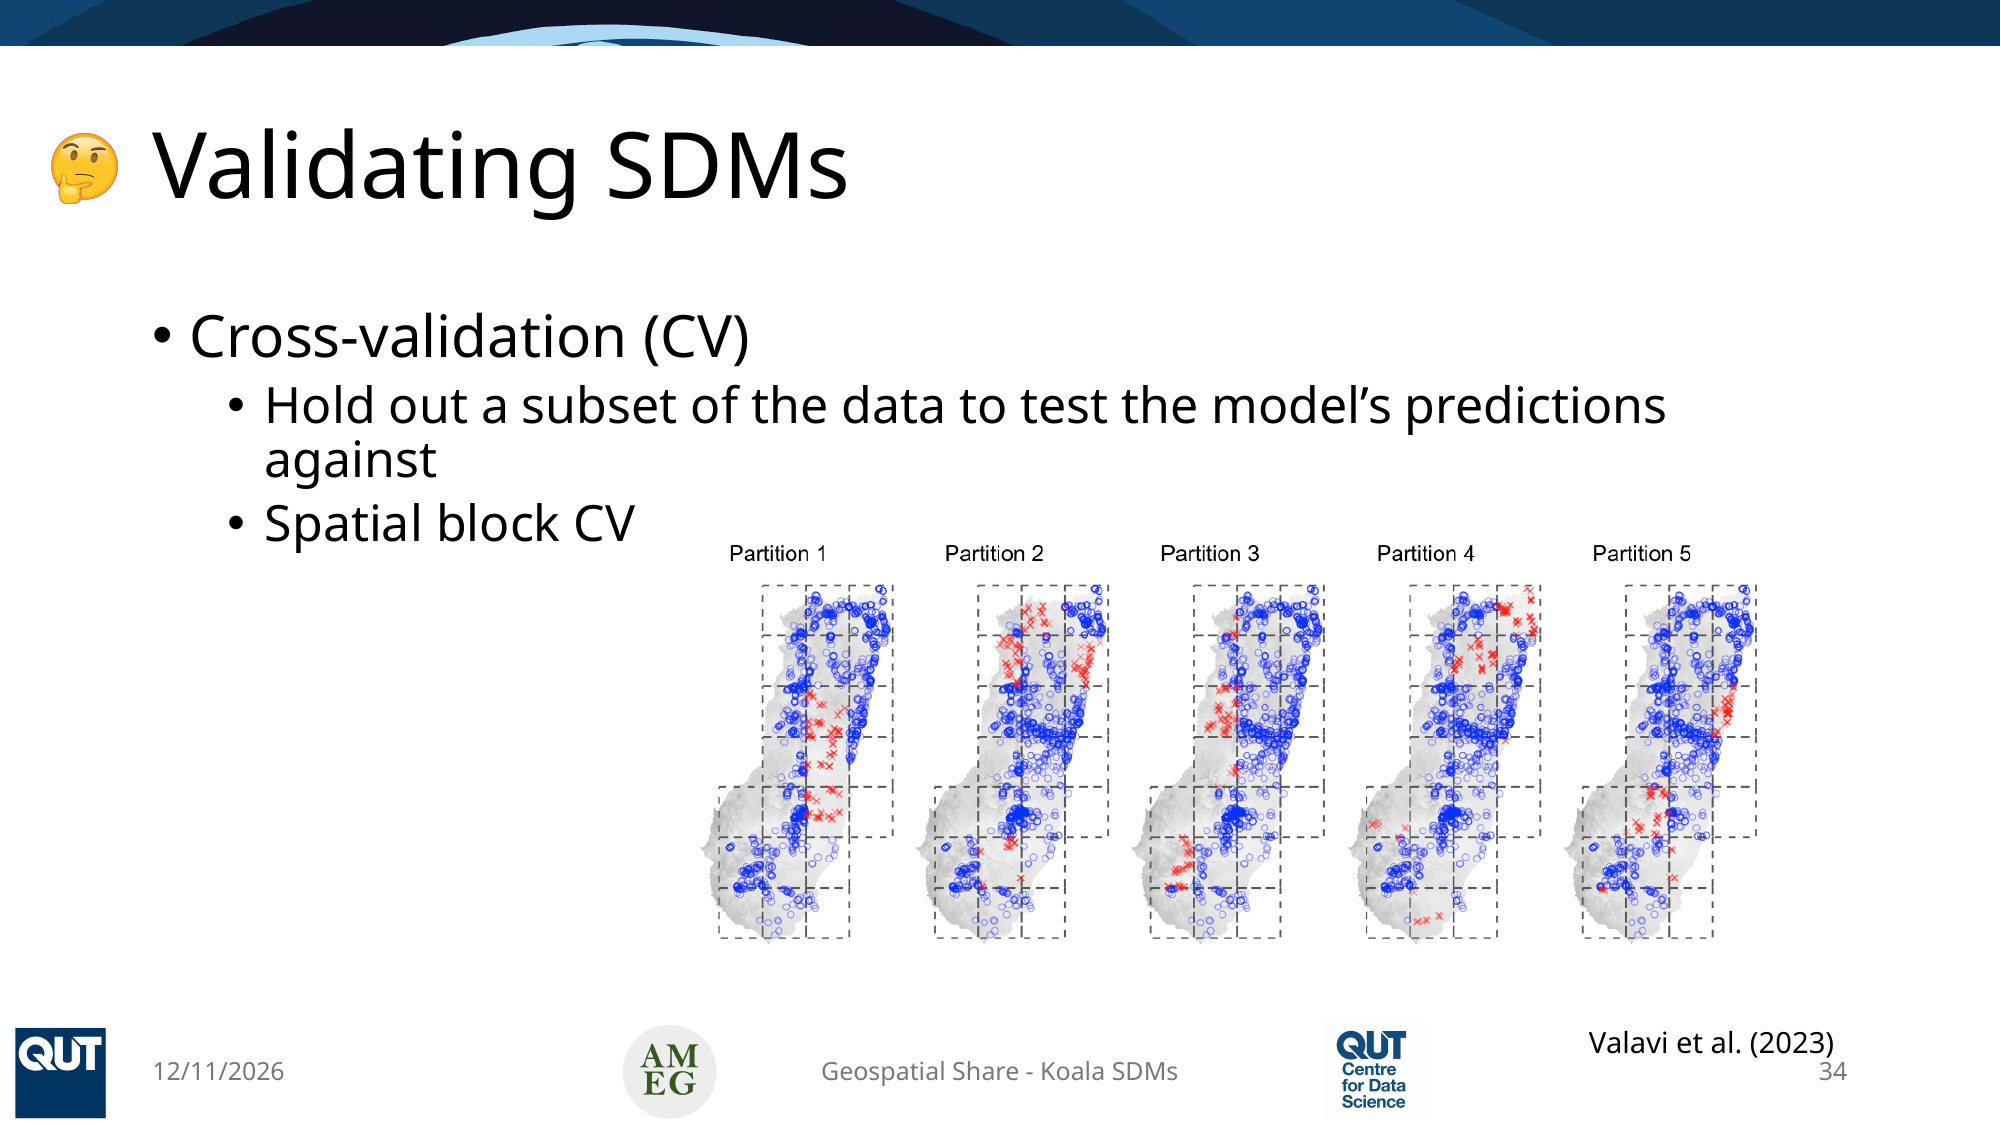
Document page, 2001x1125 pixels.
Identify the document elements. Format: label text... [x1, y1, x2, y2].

picture [0, 1020, 111, 1125]
picture [622, 1024, 707, 1119]
picture [0, 0, 2000, 46]
slide_number 34 [1412, 1042, 1863, 1103]
text_box Valavi et al. (2023) [1574, 1017, 2000, 1068]
list Cross-validation (CV) Hold out a subset of the data to test the model’s predictions against Spatial block CV [137, 299, 1863, 1014]
title Validating SDMs [137, 59, 1863, 278]
picture [48, 132, 121, 205]
footer Geospatial Share - Koala SDMs [662, 1042, 1338, 1103]
picture [1325, 1020, 1425, 1120]
picture [689, 526, 1779, 968]
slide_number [137, 1042, 588, 1103]
